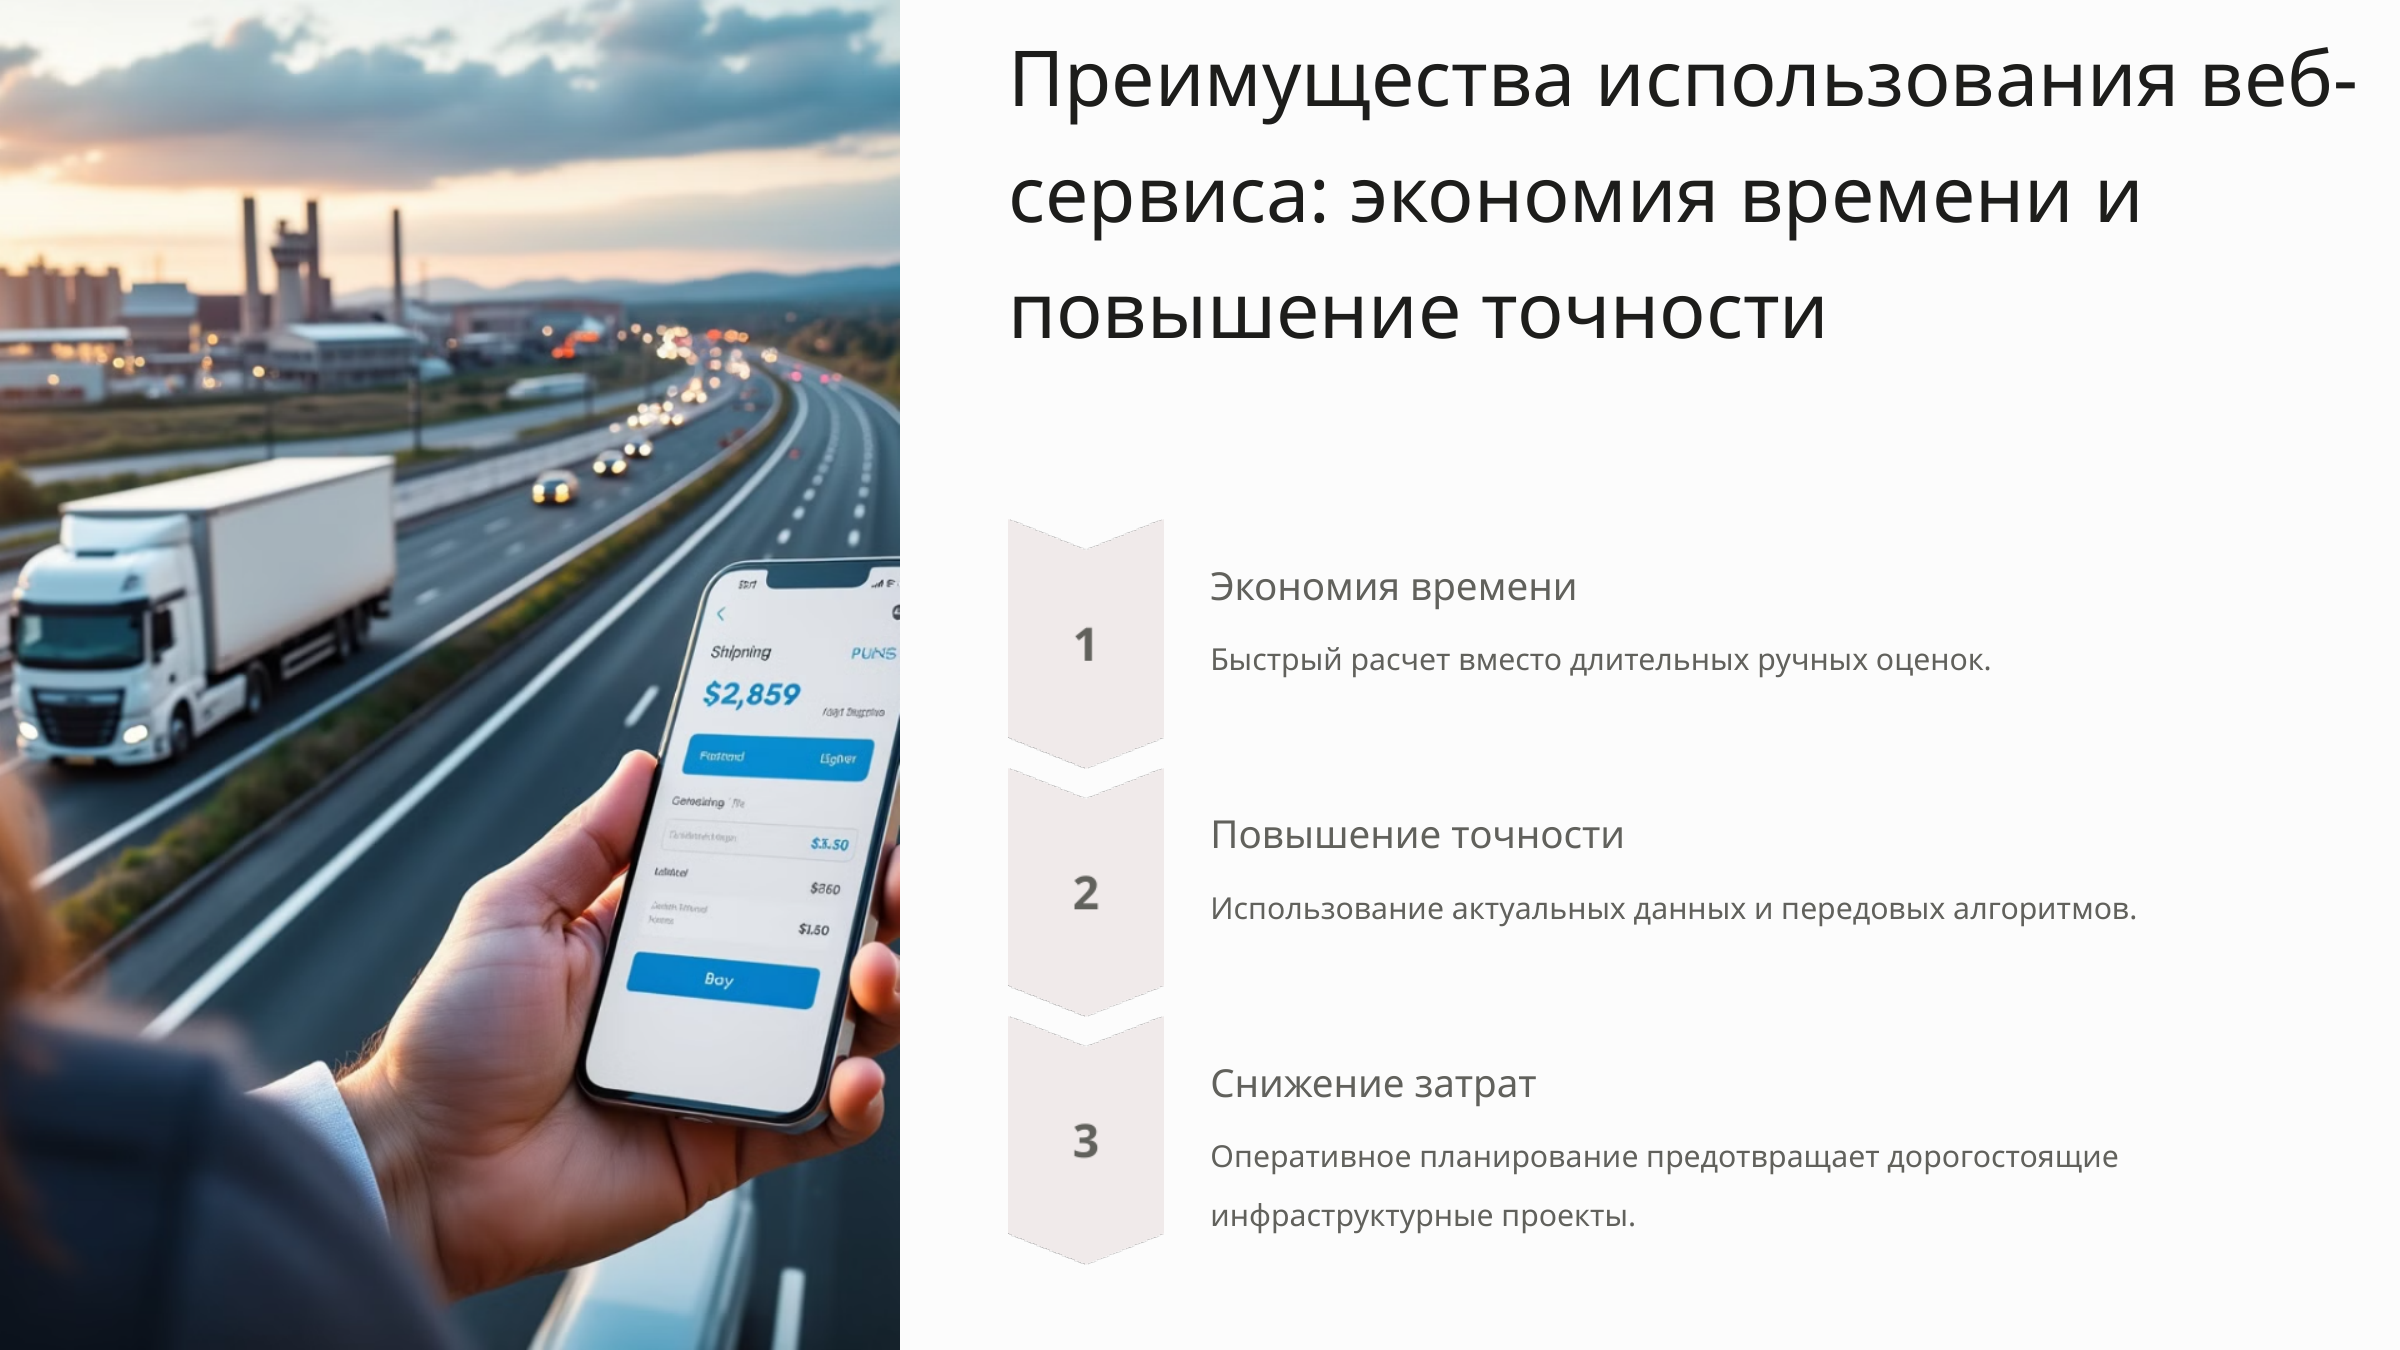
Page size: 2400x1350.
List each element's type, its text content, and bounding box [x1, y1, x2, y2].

text_box Повышение точности [1210, 799, 1902, 848]
picture [0, 0, 901, 1350]
picture [1008, 519, 1165, 1266]
text_box Экономия времени [1210, 551, 1876, 600]
text_box Оперативное планирование предотвращает дорогостоящие инфраструктурные проекты. [1210, 1114, 2292, 1215]
text_box Снижение затрат [1210, 1047, 1599, 1097]
text_box Быстрый расчет вместо длительных ручных оценок. [1210, 618, 2292, 668]
text_box Использование актуальных данных и передовых алгоритмов. [1210, 866, 2292, 917]
text_box Преимущества использования веб-сервиса: экономия времени и повышение точности [1008, 6, 2363, 474]
